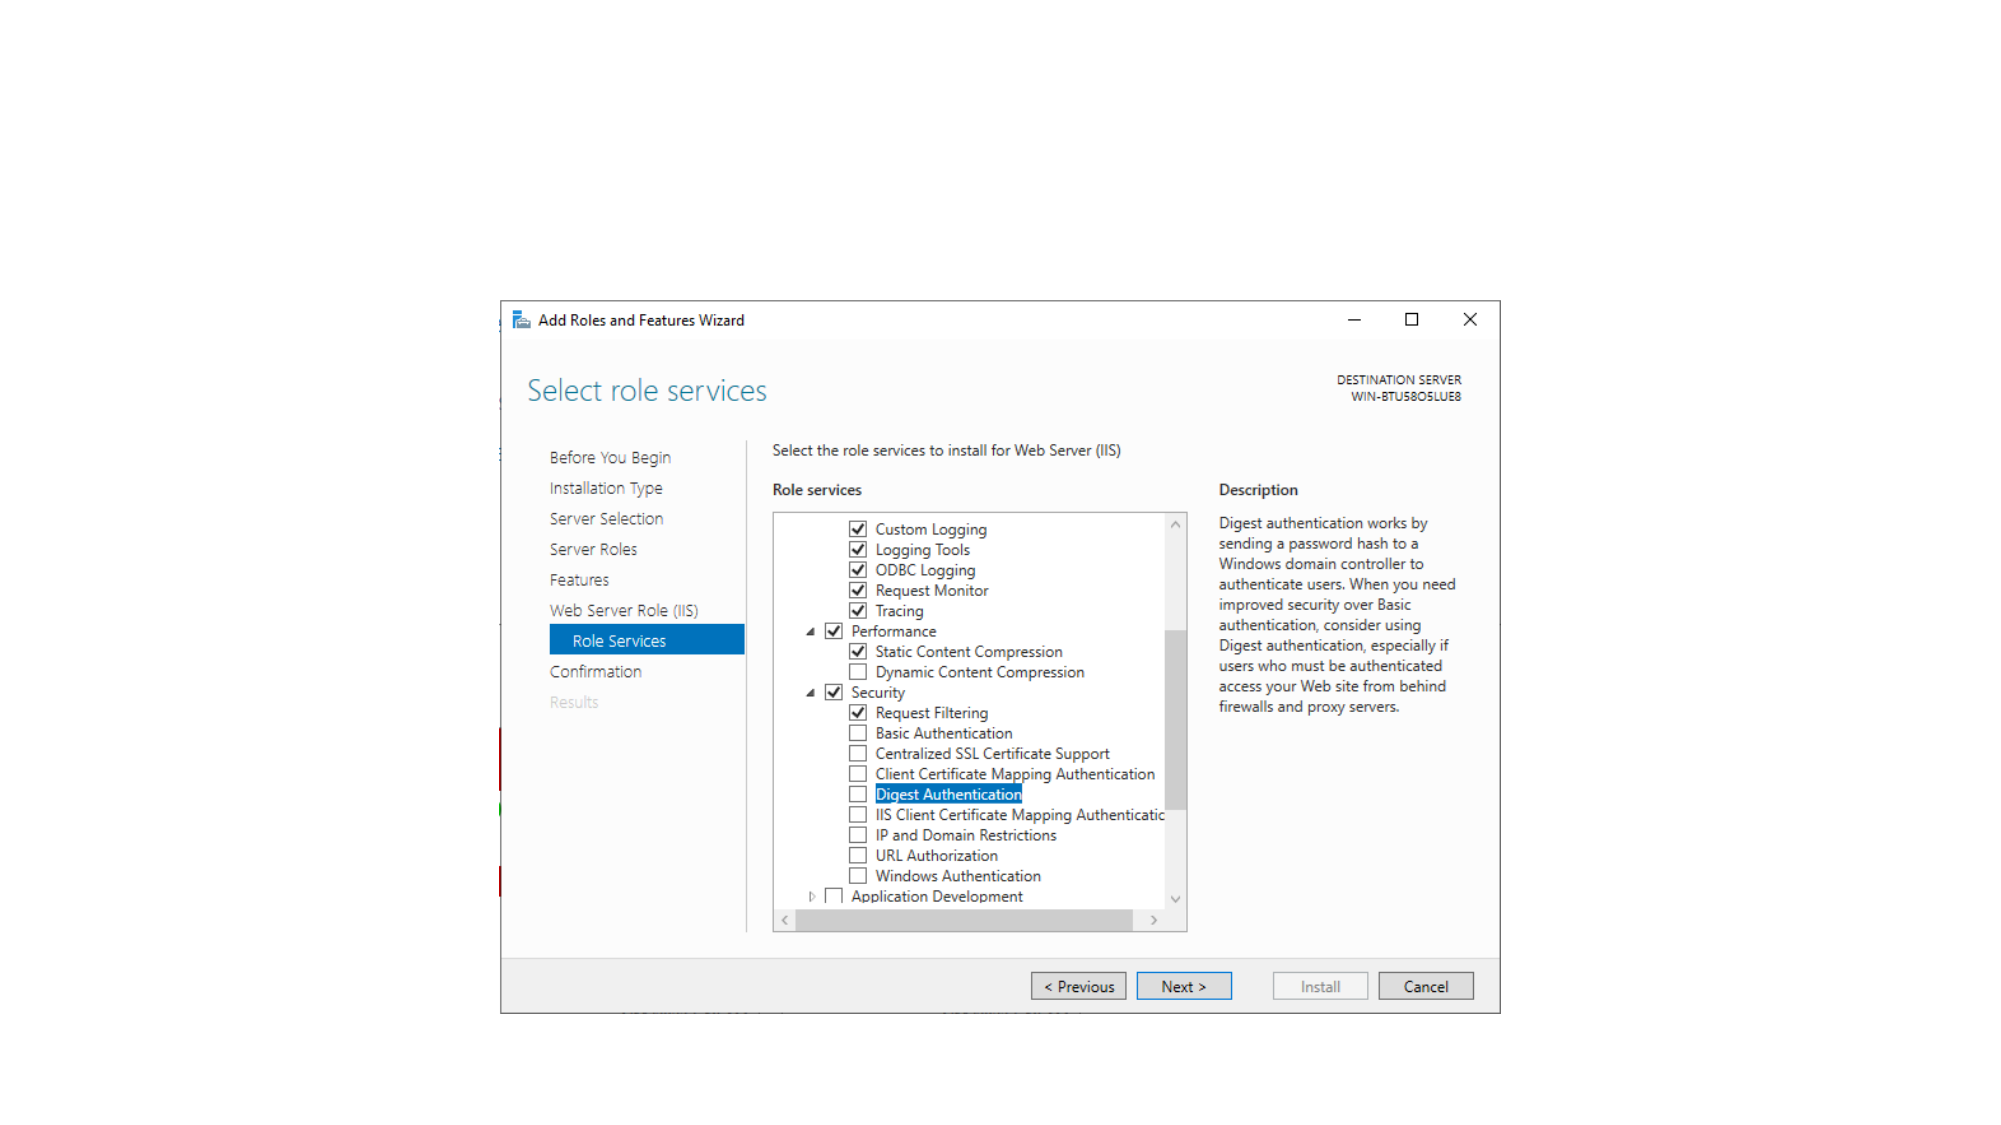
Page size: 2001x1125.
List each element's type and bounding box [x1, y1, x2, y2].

list [499, 299, 1501, 1014]
